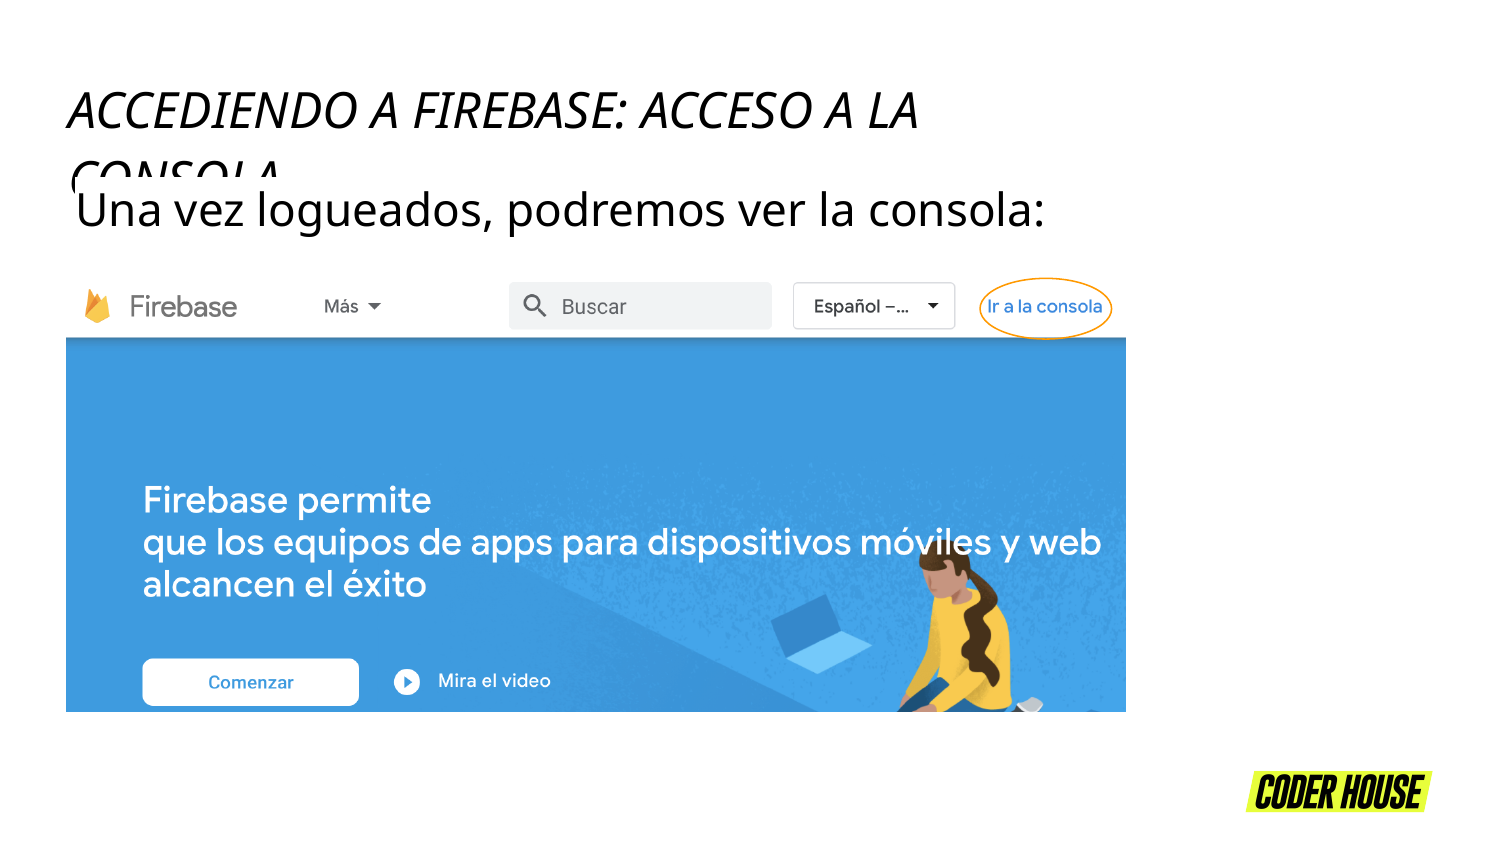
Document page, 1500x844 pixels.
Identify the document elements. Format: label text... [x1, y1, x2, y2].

text_box ACCEDIENDO A FIREBASE: ACCESO A LA CONSOLA [53, 54, 980, 129]
text_box Una vez logueados, podremos ver la consola: [60, 157, 1366, 361]
picture [1241, 764, 1437, 819]
picture [66, 278, 1126, 712]
